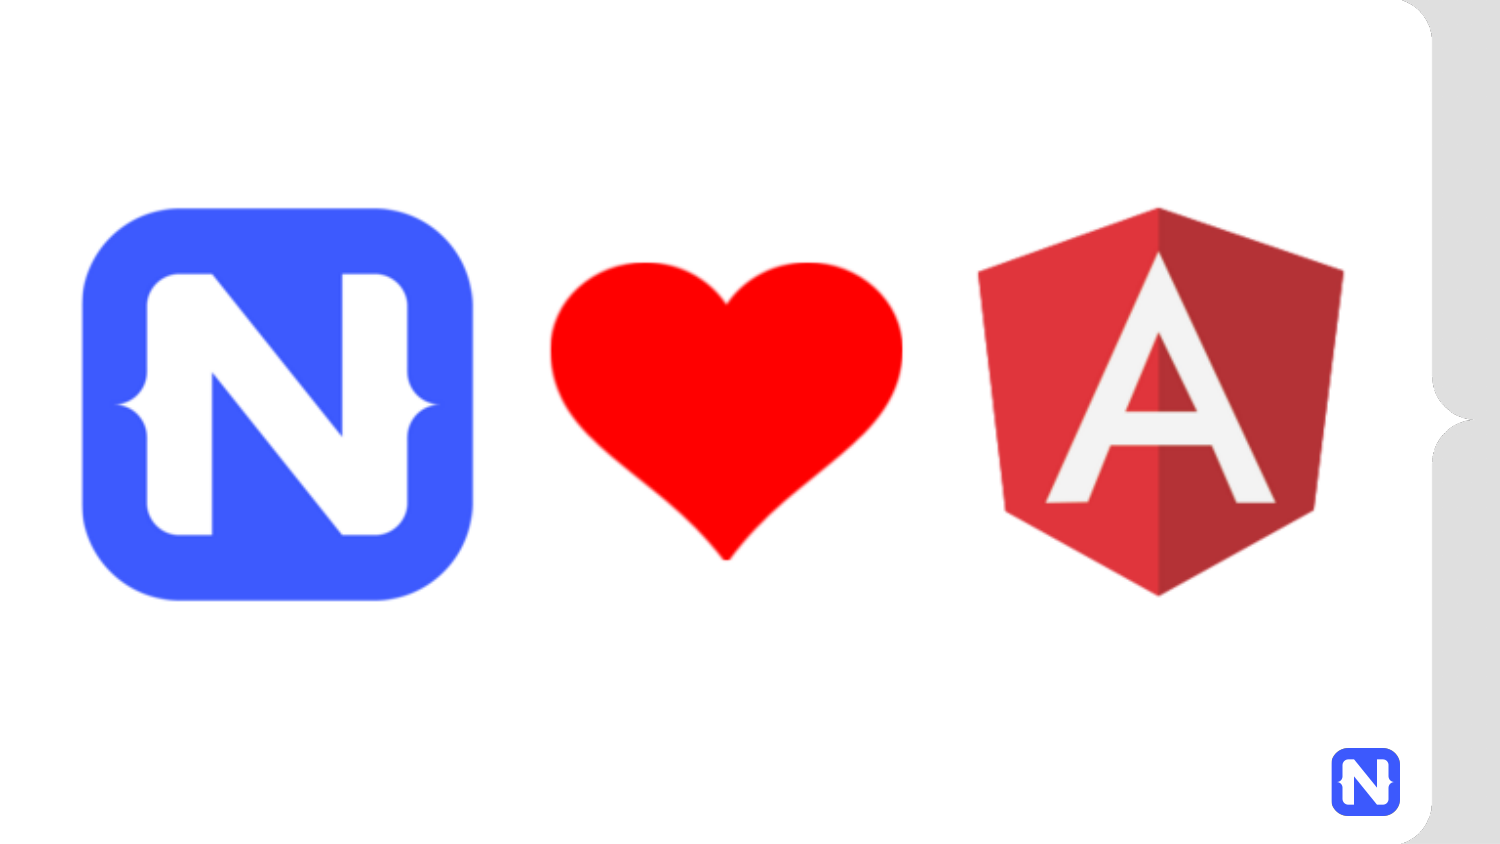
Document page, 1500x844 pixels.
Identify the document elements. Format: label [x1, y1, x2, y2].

picture [1331, 0, 1500, 844]
picture [65, 189, 1365, 625]
